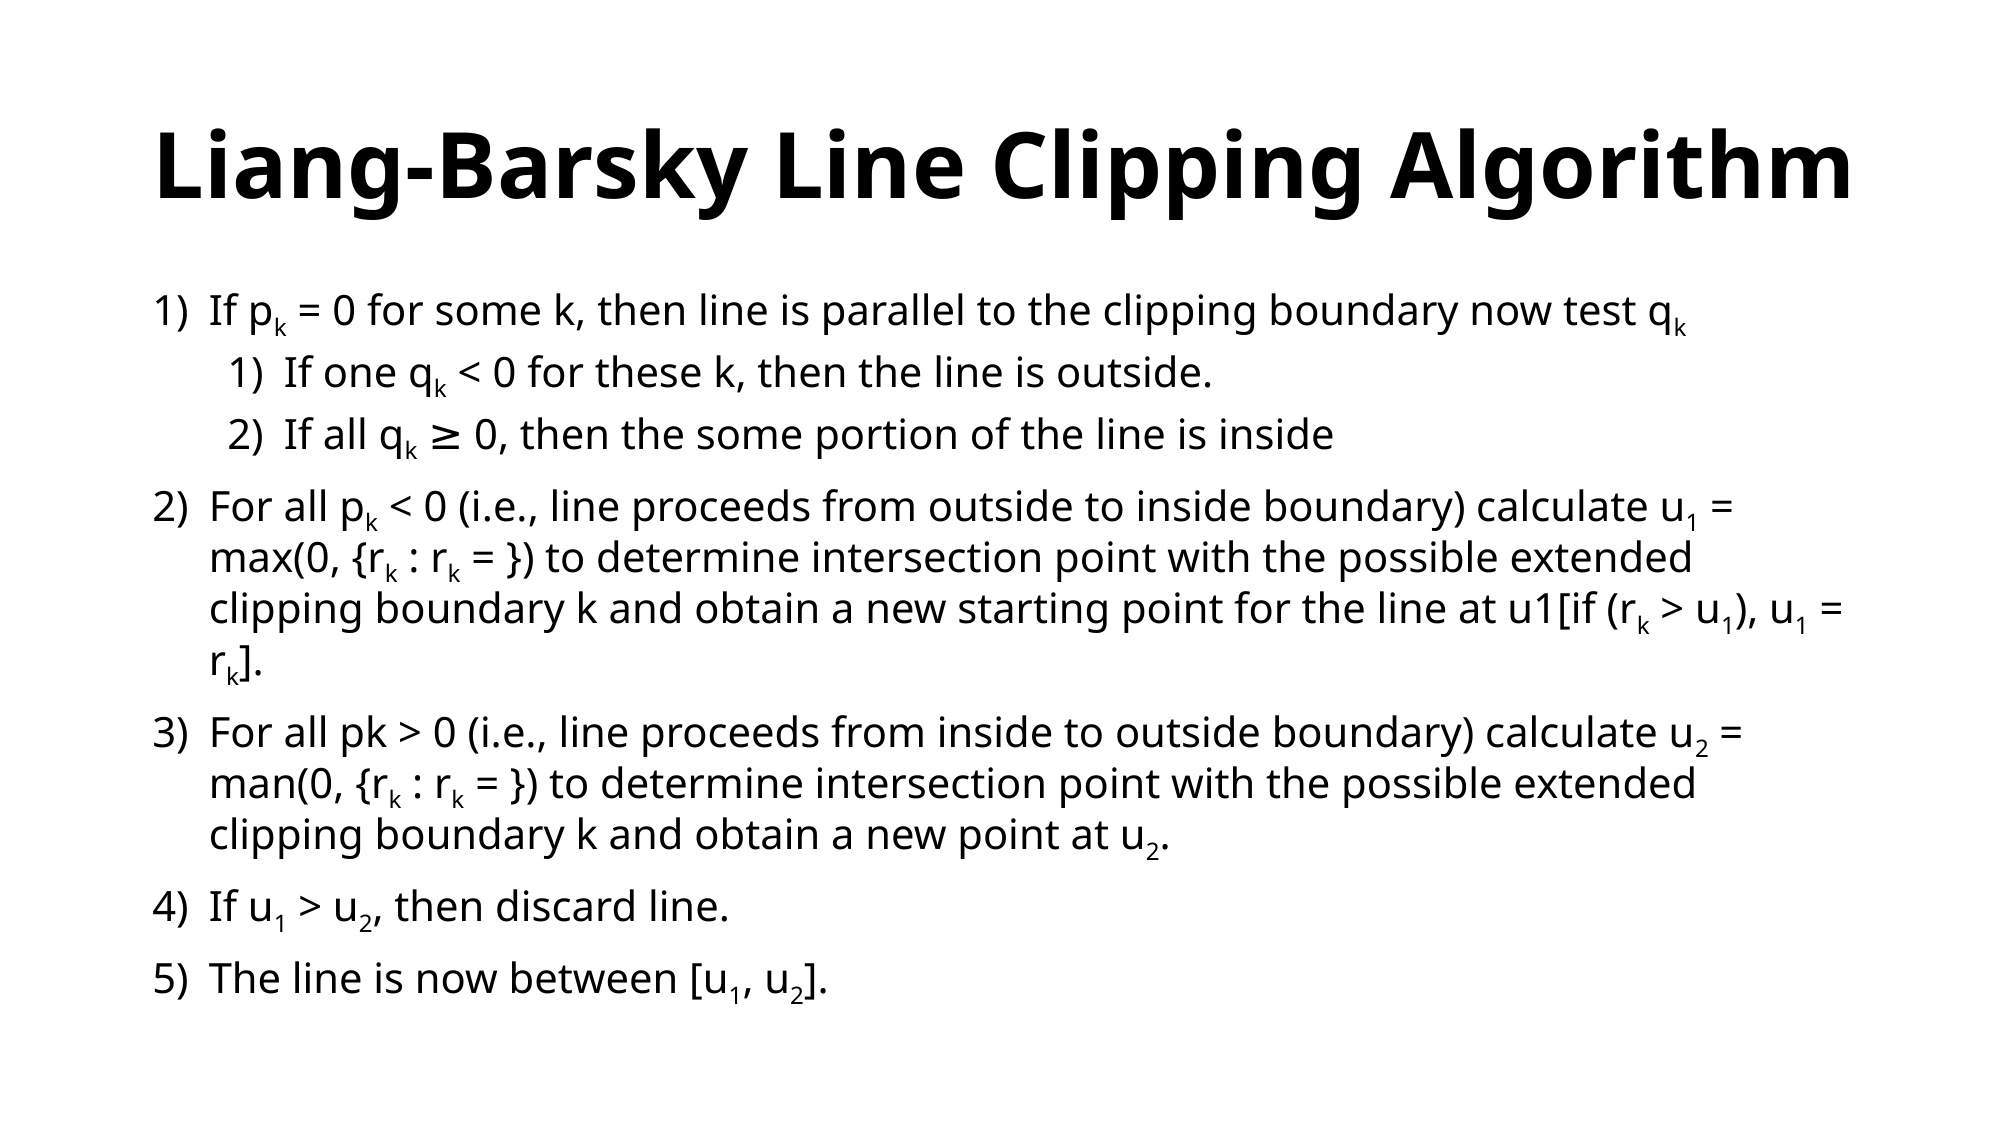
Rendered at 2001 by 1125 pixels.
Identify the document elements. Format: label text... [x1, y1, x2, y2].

title Liang-Barsky Line Clipping Algorithm [137, 59, 1883, 278]
